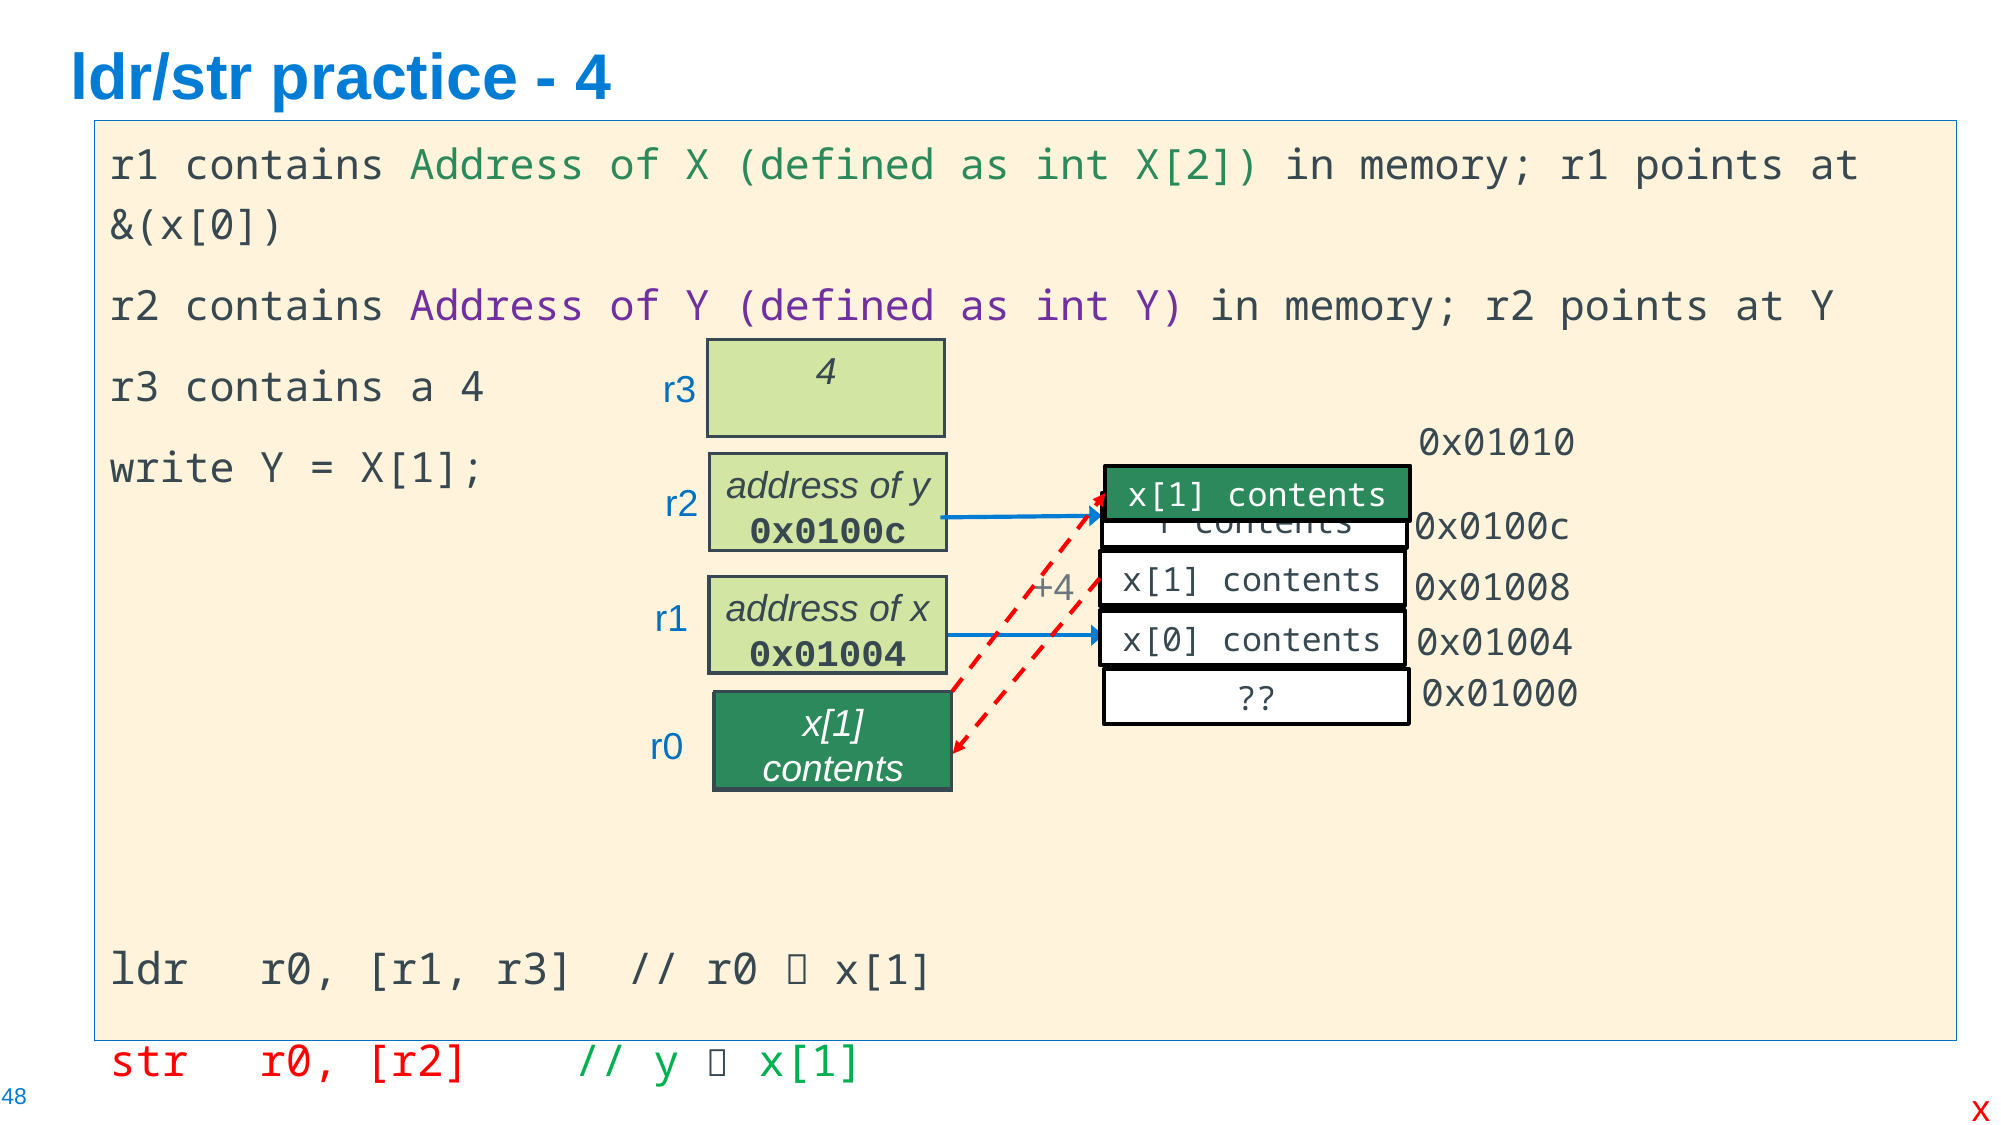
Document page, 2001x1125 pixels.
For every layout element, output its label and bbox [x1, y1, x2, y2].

text_box [650, 410, 1594, 792]
text_box [1956, 1076, 2000, 1125]
title [55, 3, 1781, 121]
text_box [635, 714, 699, 775]
text_box [648, 339, 946, 438]
text_box [640, 586, 704, 646]
list [94, 120, 1957, 1041]
